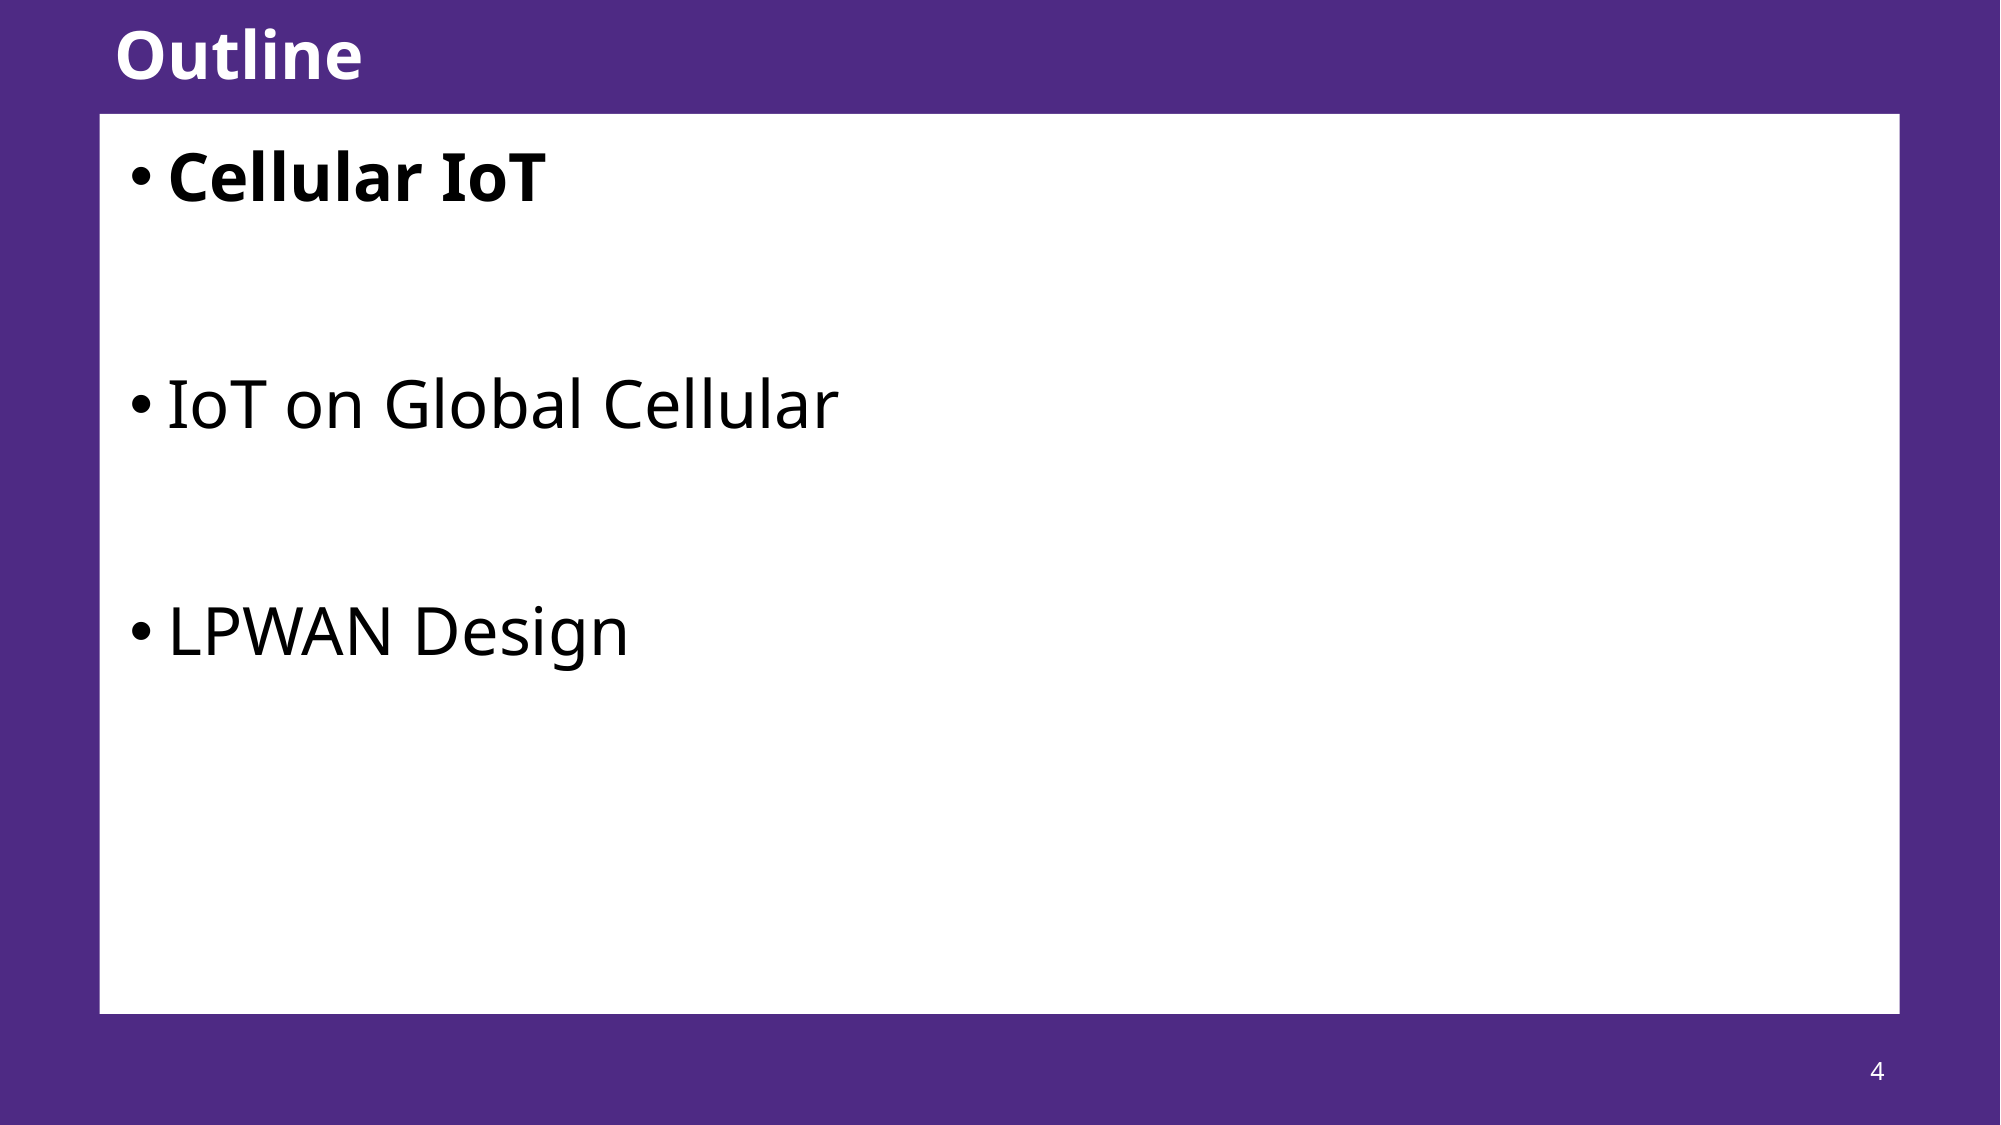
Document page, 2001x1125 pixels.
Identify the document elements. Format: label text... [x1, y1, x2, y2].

slide_number 4 [1749, 1042, 1900, 1103]
list Cellular IoT IoT on Global Cellular LPWAN Design [99, 114, 1900, 1014]
title Outline [99, 1, 1900, 114]
